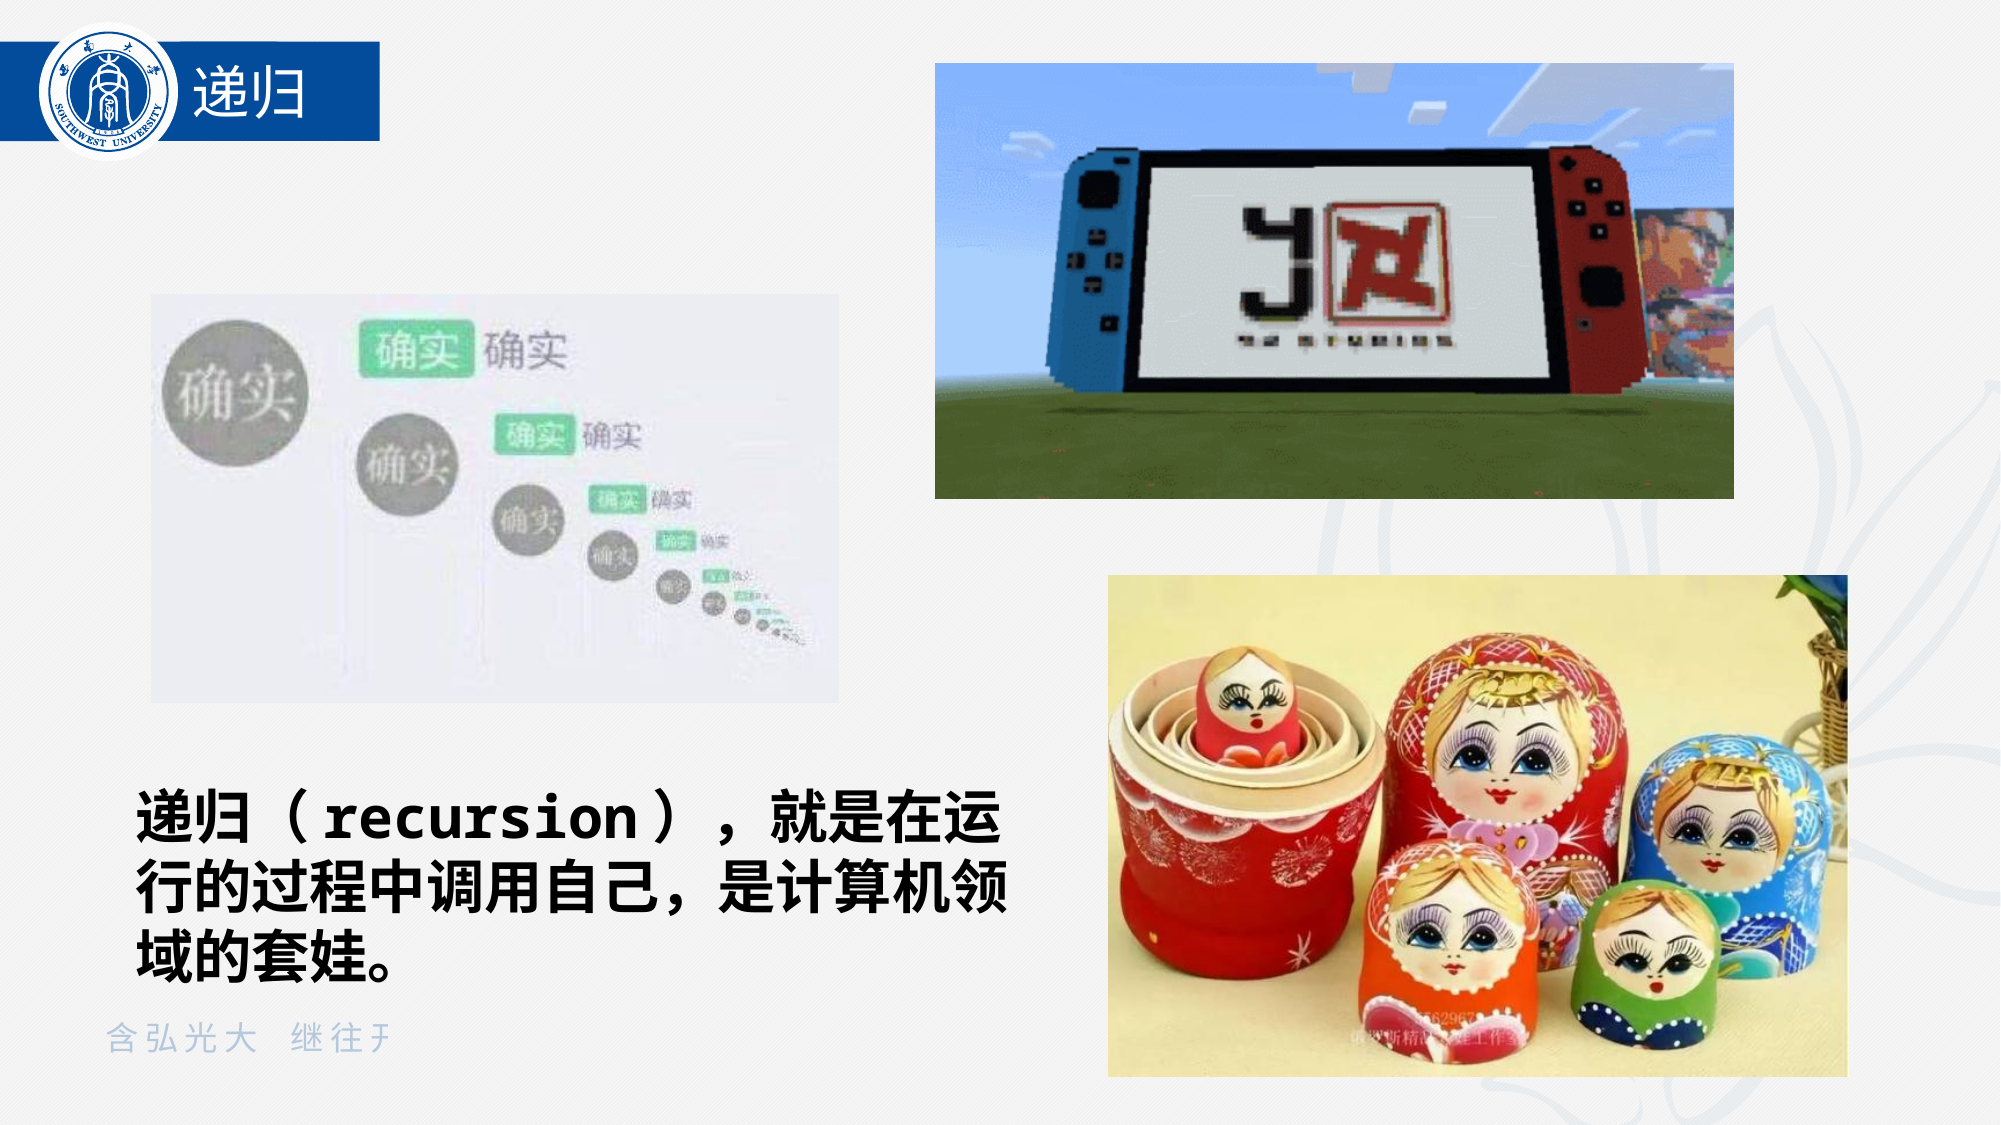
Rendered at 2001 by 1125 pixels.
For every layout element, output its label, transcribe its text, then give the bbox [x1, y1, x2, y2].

list 递归 [180, 41, 380, 141]
picture [935, 63, 1734, 499]
text_box 递归（recursion），就是在运行的过程中调用自己，是计算机领域的套娃。 [120, 772, 1034, 998]
picture [150, 294, 839, 703]
picture [1108, 575, 1849, 1077]
